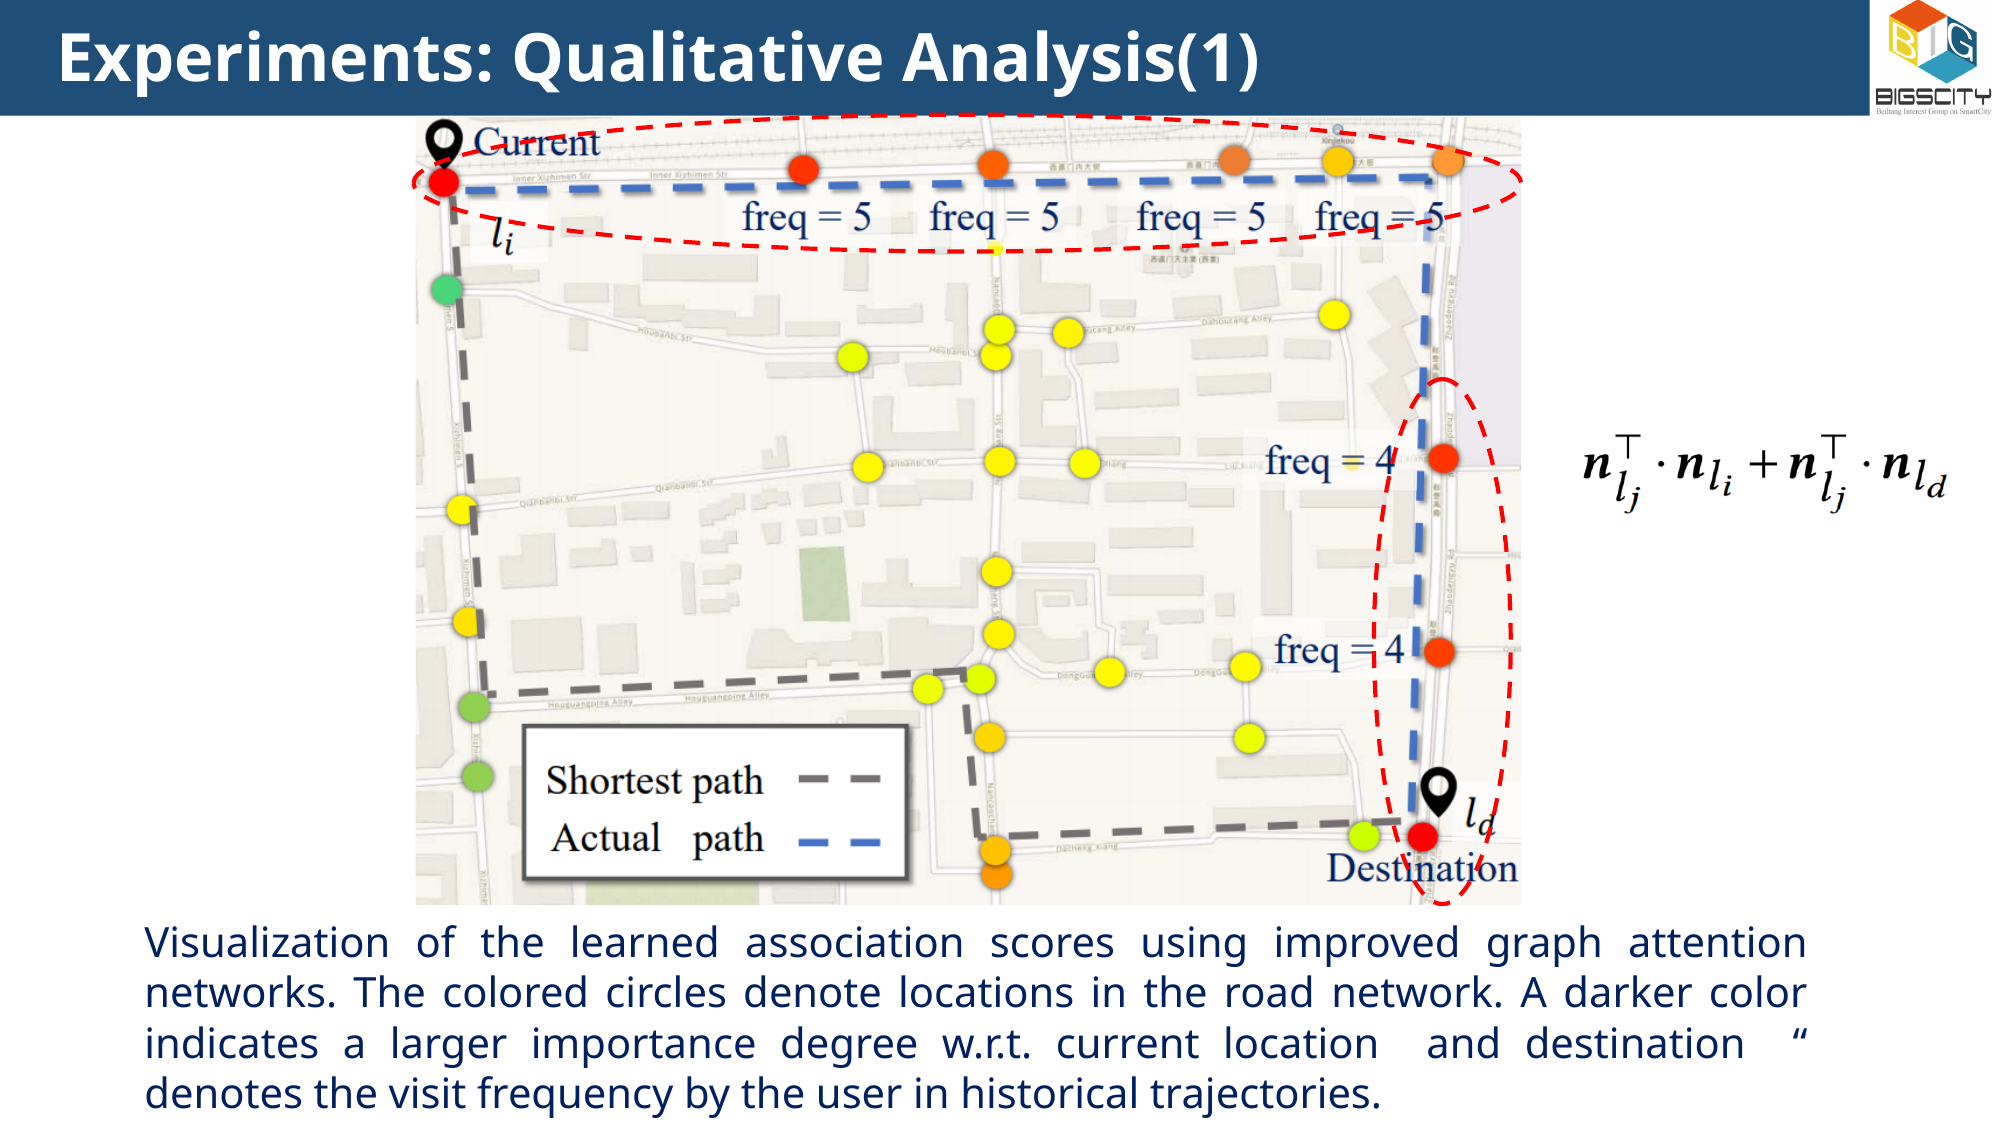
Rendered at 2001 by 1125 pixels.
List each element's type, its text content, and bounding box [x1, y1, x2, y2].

picture [1561, 429, 1953, 516]
picture [415, 117, 1522, 905]
title Experiments: Qualitative Analysis(1) [0, 2, 1513, 118]
text_box [820, 113, 1119, 117]
picture [1876, 0, 1993, 116]
